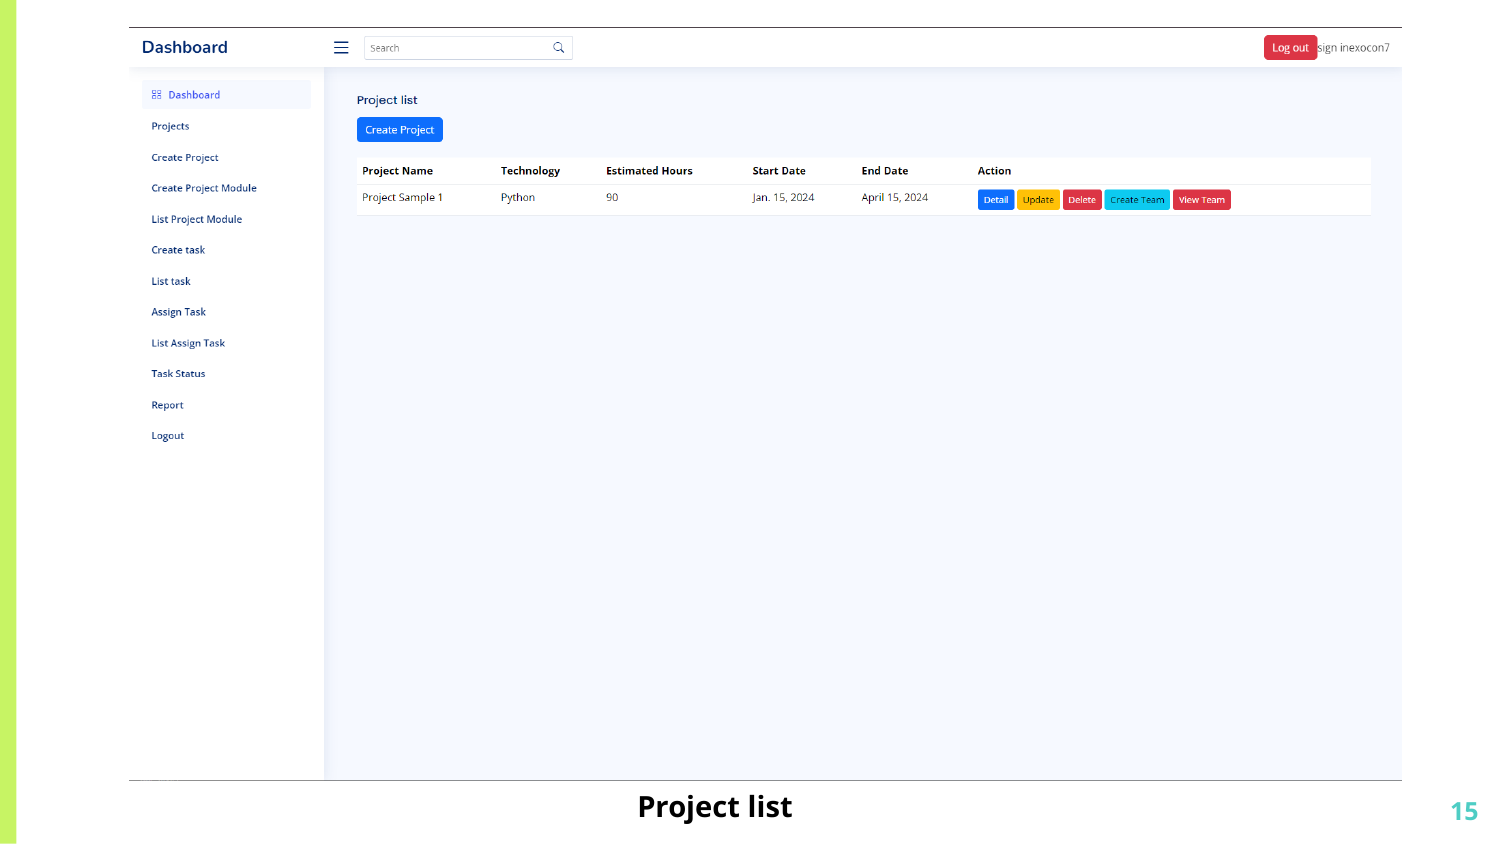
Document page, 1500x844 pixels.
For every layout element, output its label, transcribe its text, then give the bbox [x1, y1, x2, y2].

picture [129, 26, 1402, 781]
slide_number 15 [1403, 780, 1494, 832]
text_box Project list [622, 788, 808, 831]
